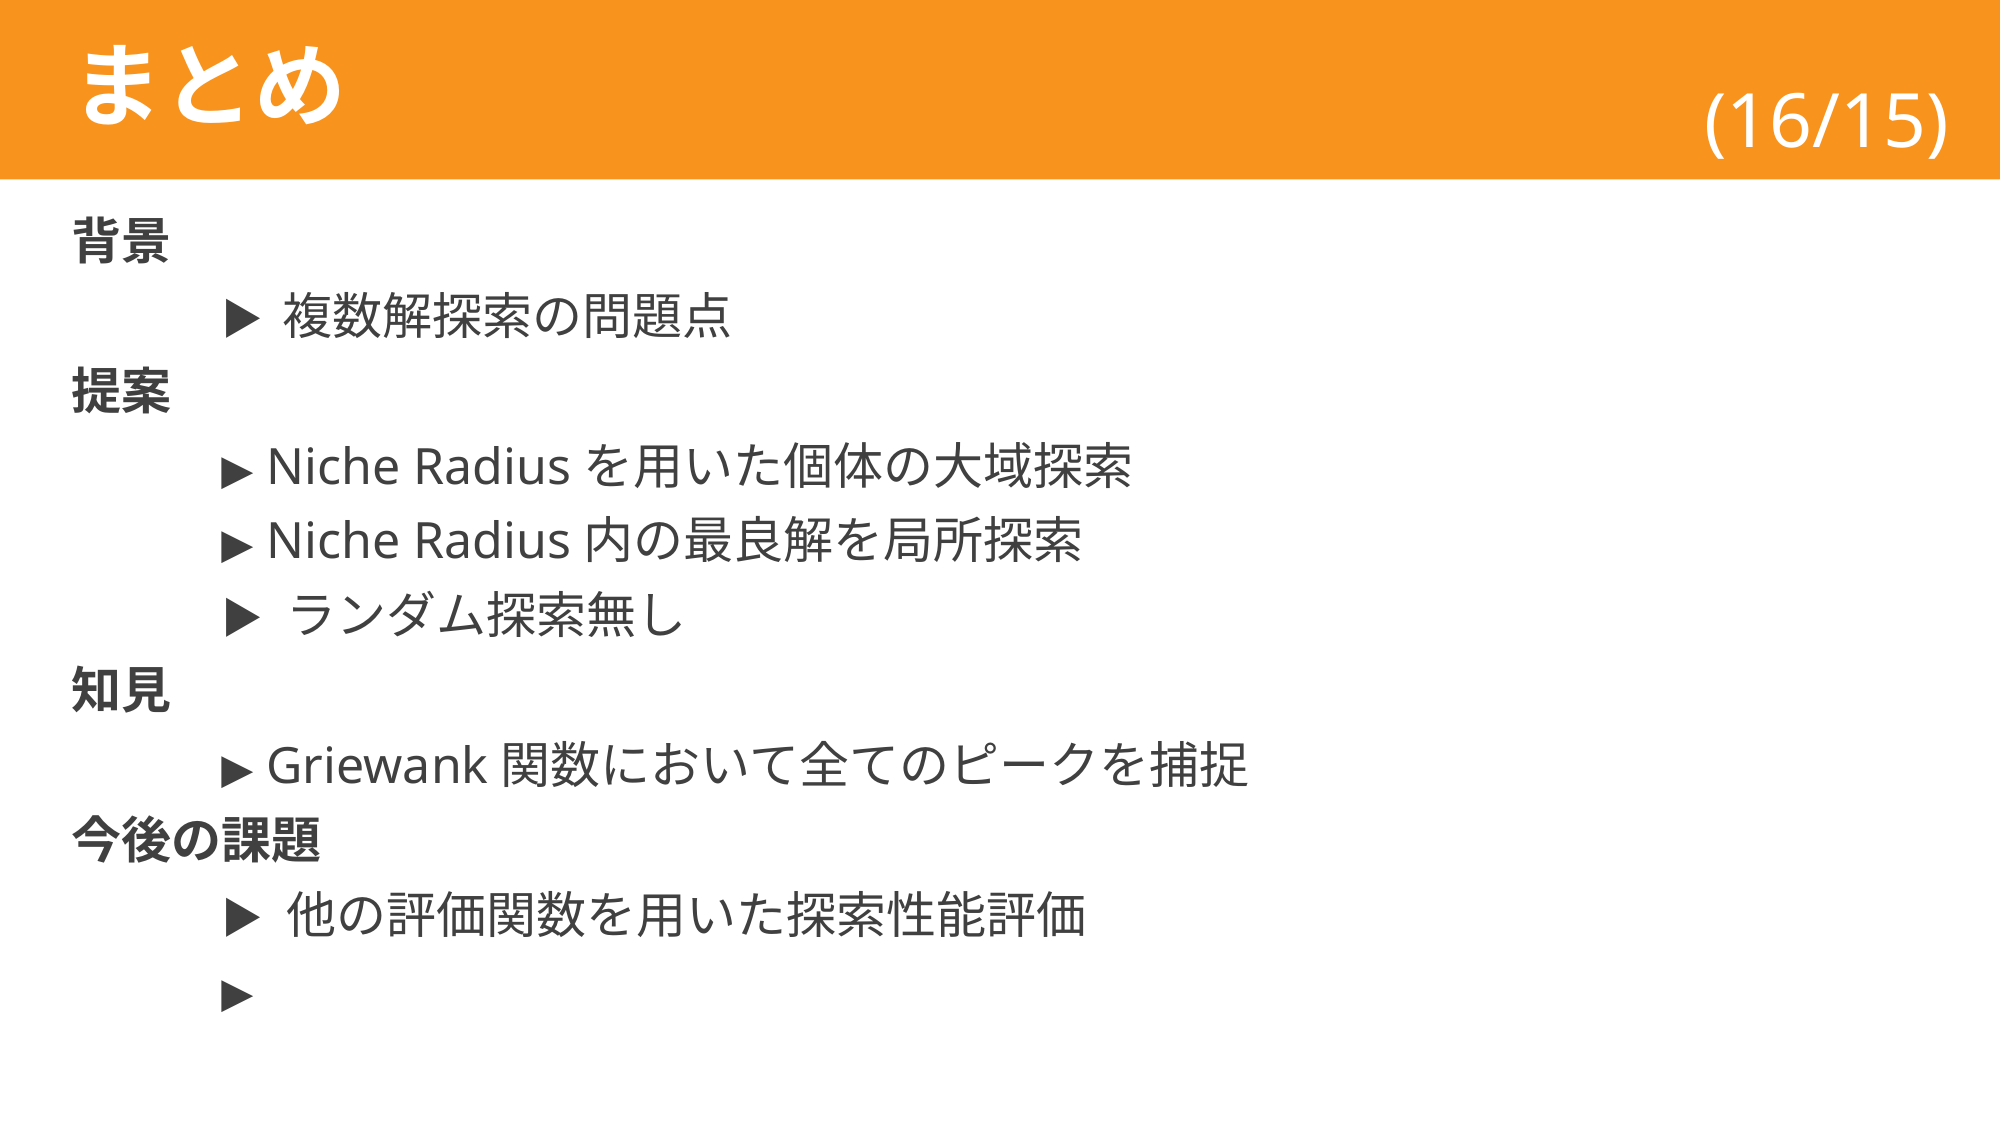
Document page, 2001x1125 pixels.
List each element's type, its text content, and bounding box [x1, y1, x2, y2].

slide_number (16/15) [1514, 68, 1965, 178]
title まとめ [56, 0, 1782, 180]
list 背景 ▶ 複数解探索の問題点 提案 ▶ Niche Radiusを用いた個体の大域探索 ▶ Niche Radius内の最良解を局所探索 ▶ ランダム探索無し 知見 ▶ Griewank関数において全てのピークを捕捉 今後の課題 ▶ 他の評価関数を用いた探索性能評価 ▶ [56, 208, 1782, 1095]
